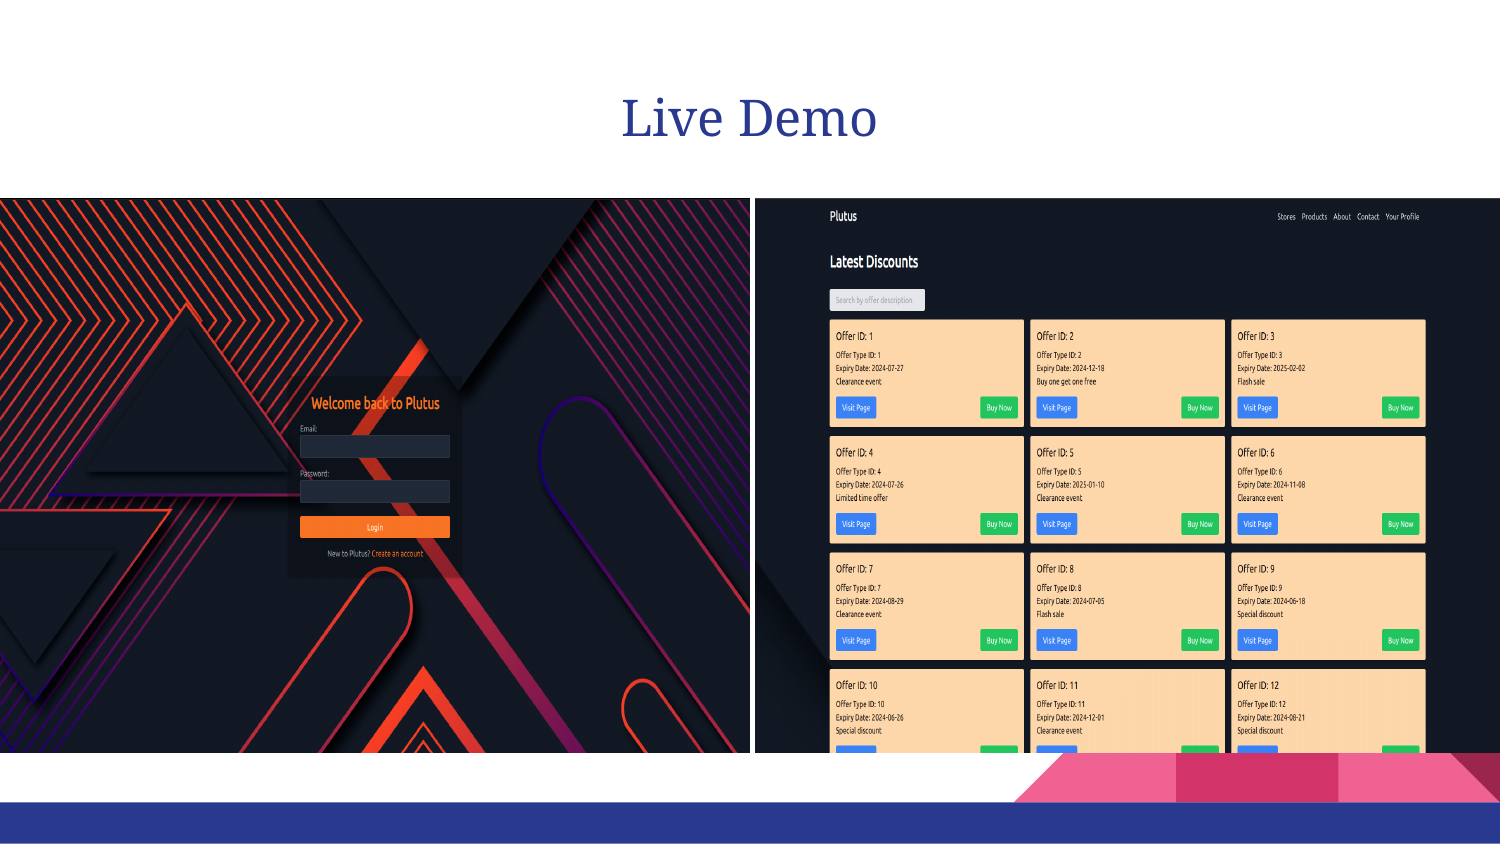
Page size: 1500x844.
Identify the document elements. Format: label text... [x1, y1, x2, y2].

title Live Demo [51, 67, 1449, 167]
picture [0, 198, 751, 753]
picture [755, 198, 1500, 753]
